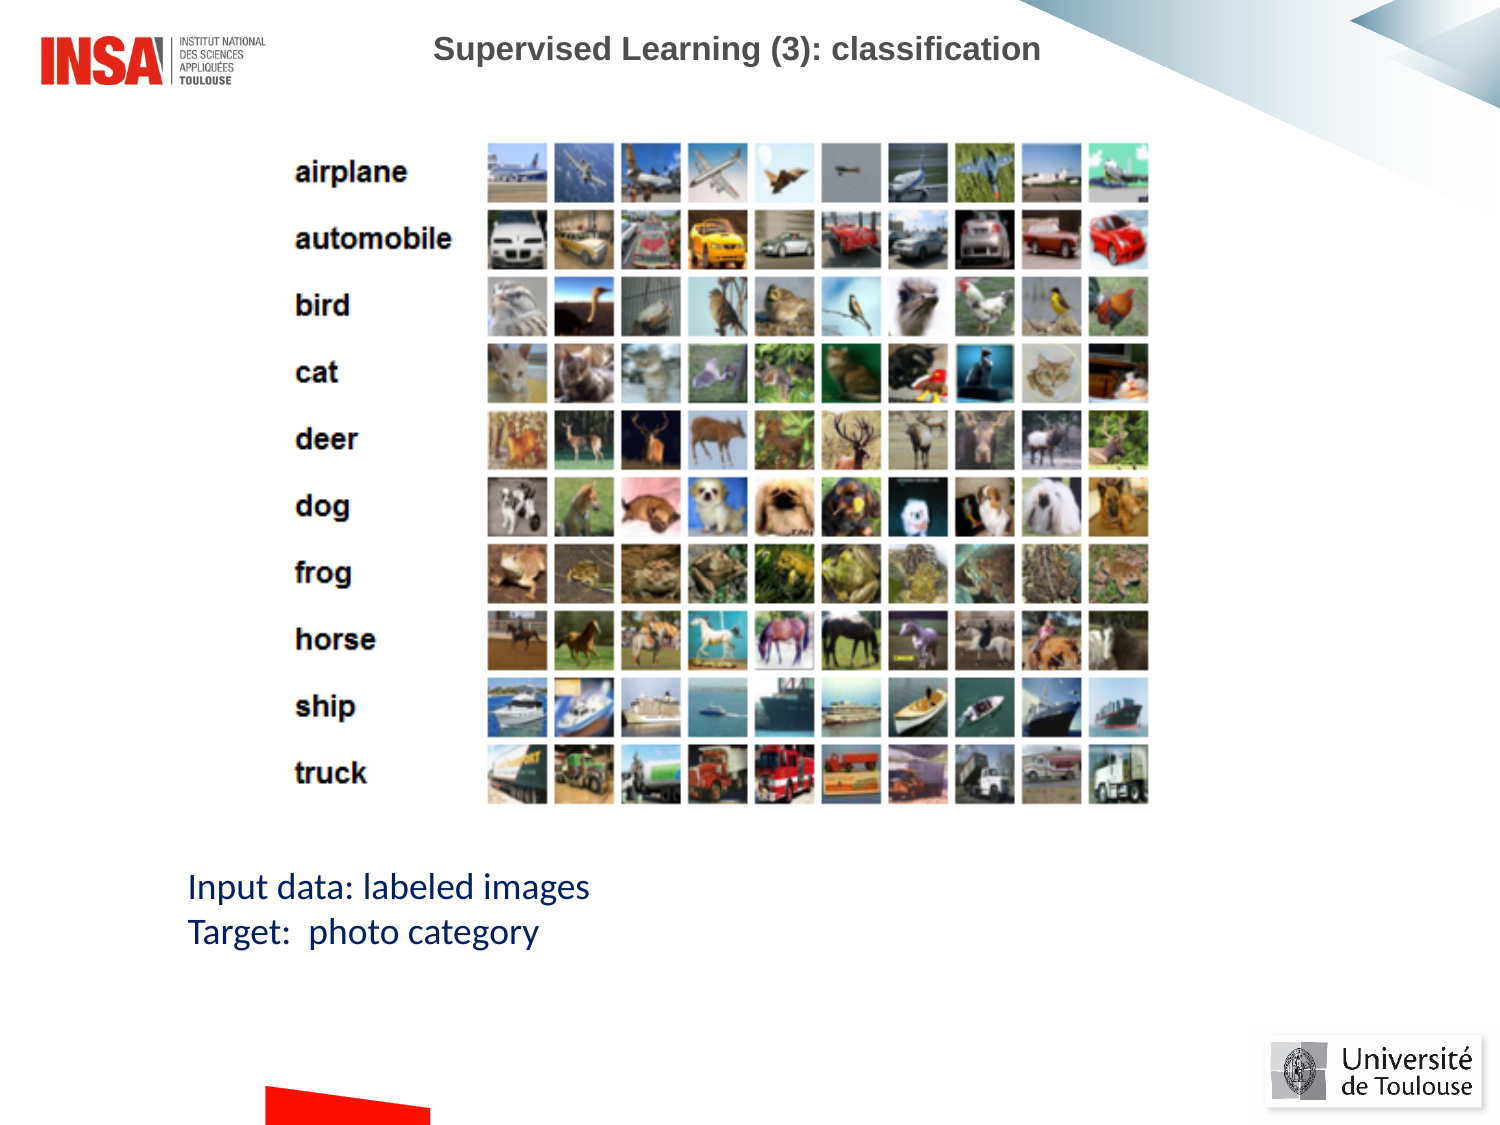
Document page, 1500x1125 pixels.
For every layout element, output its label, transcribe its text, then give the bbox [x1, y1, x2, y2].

list Supervised Learning (3): classification [301, 20, 1058, 90]
picture [286, 138, 1170, 821]
picture [1253, 1023, 1499, 1125]
text_box Input data: labeled images Target: photo category [172, 854, 923, 960]
picture [41, 36, 266, 85]
